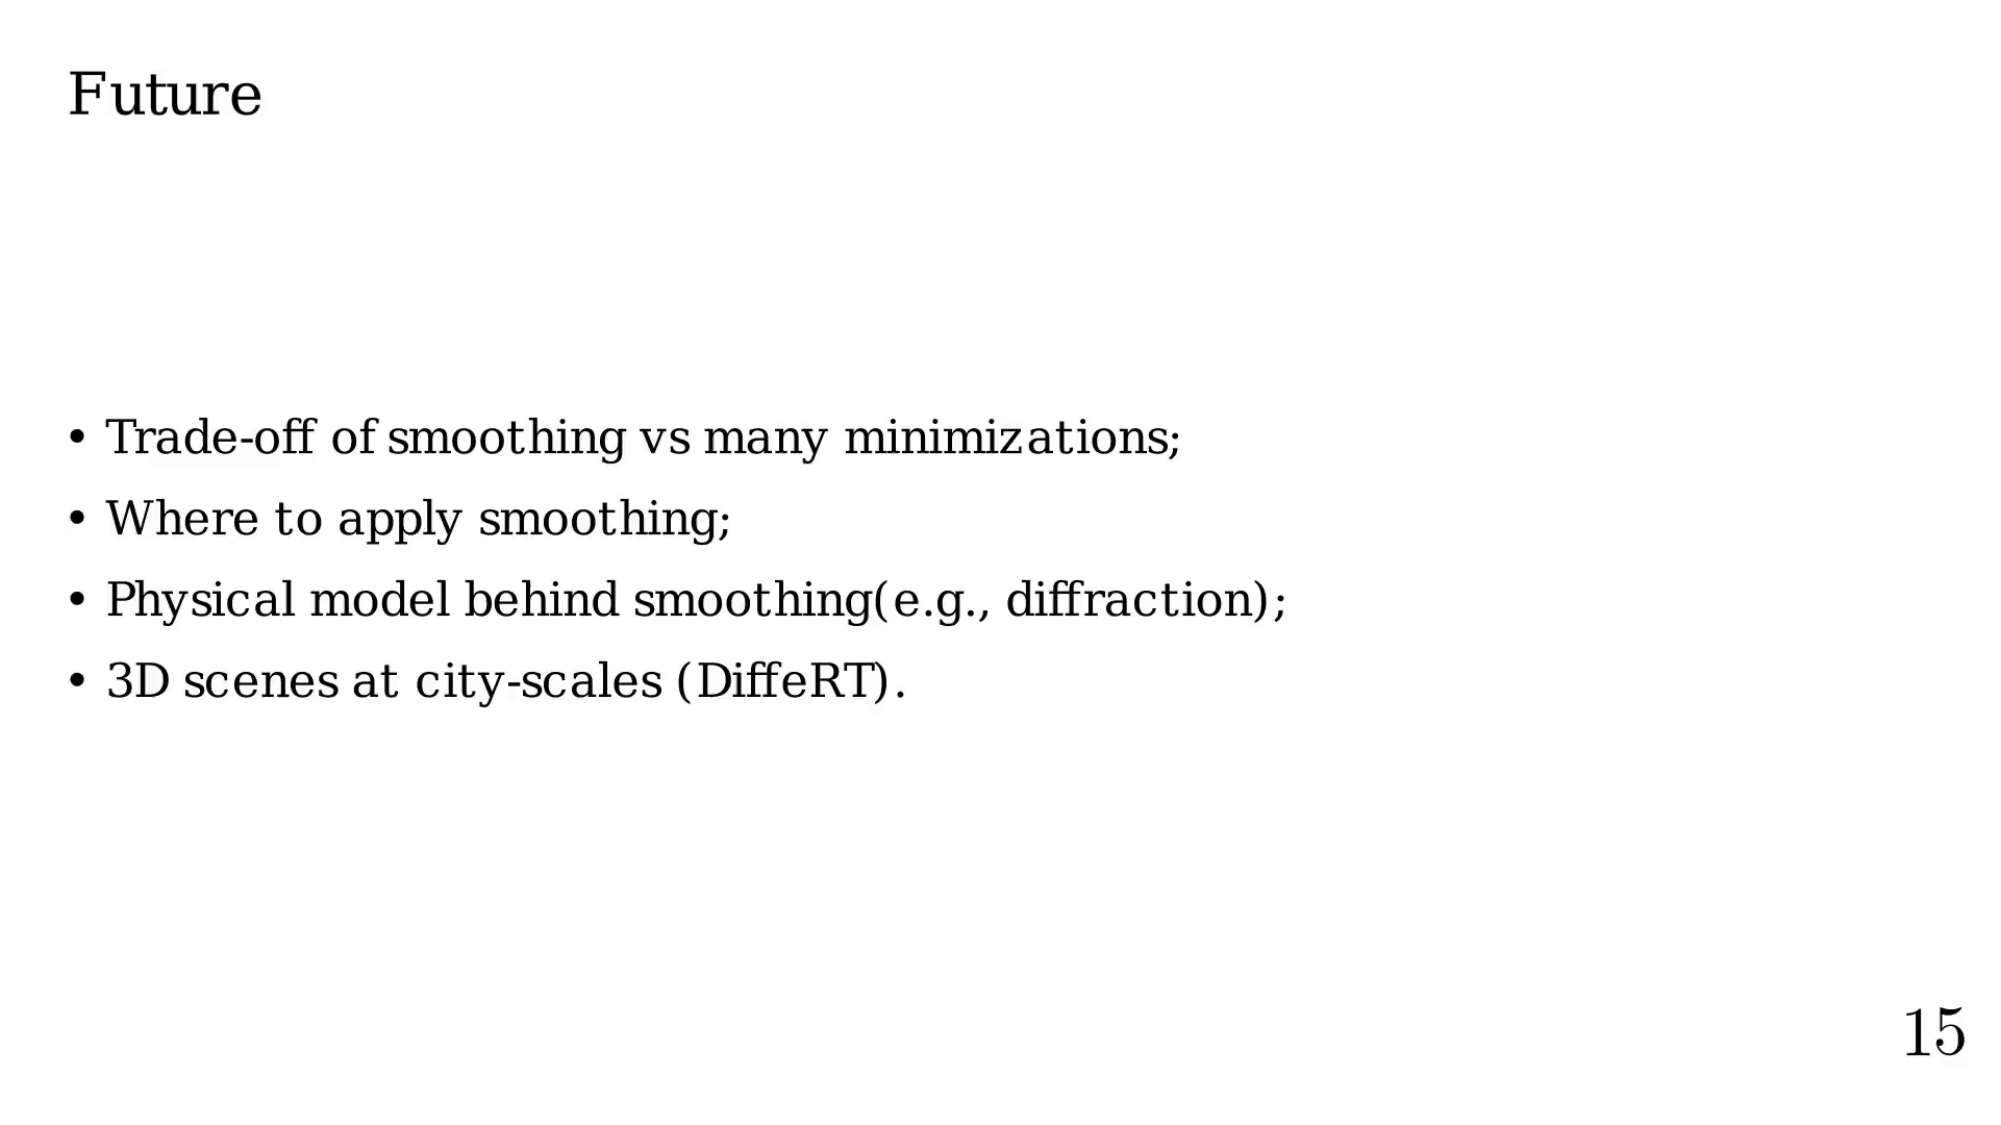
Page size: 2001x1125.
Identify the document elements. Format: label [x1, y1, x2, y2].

text_box [0, 0, 2000, 1125]
